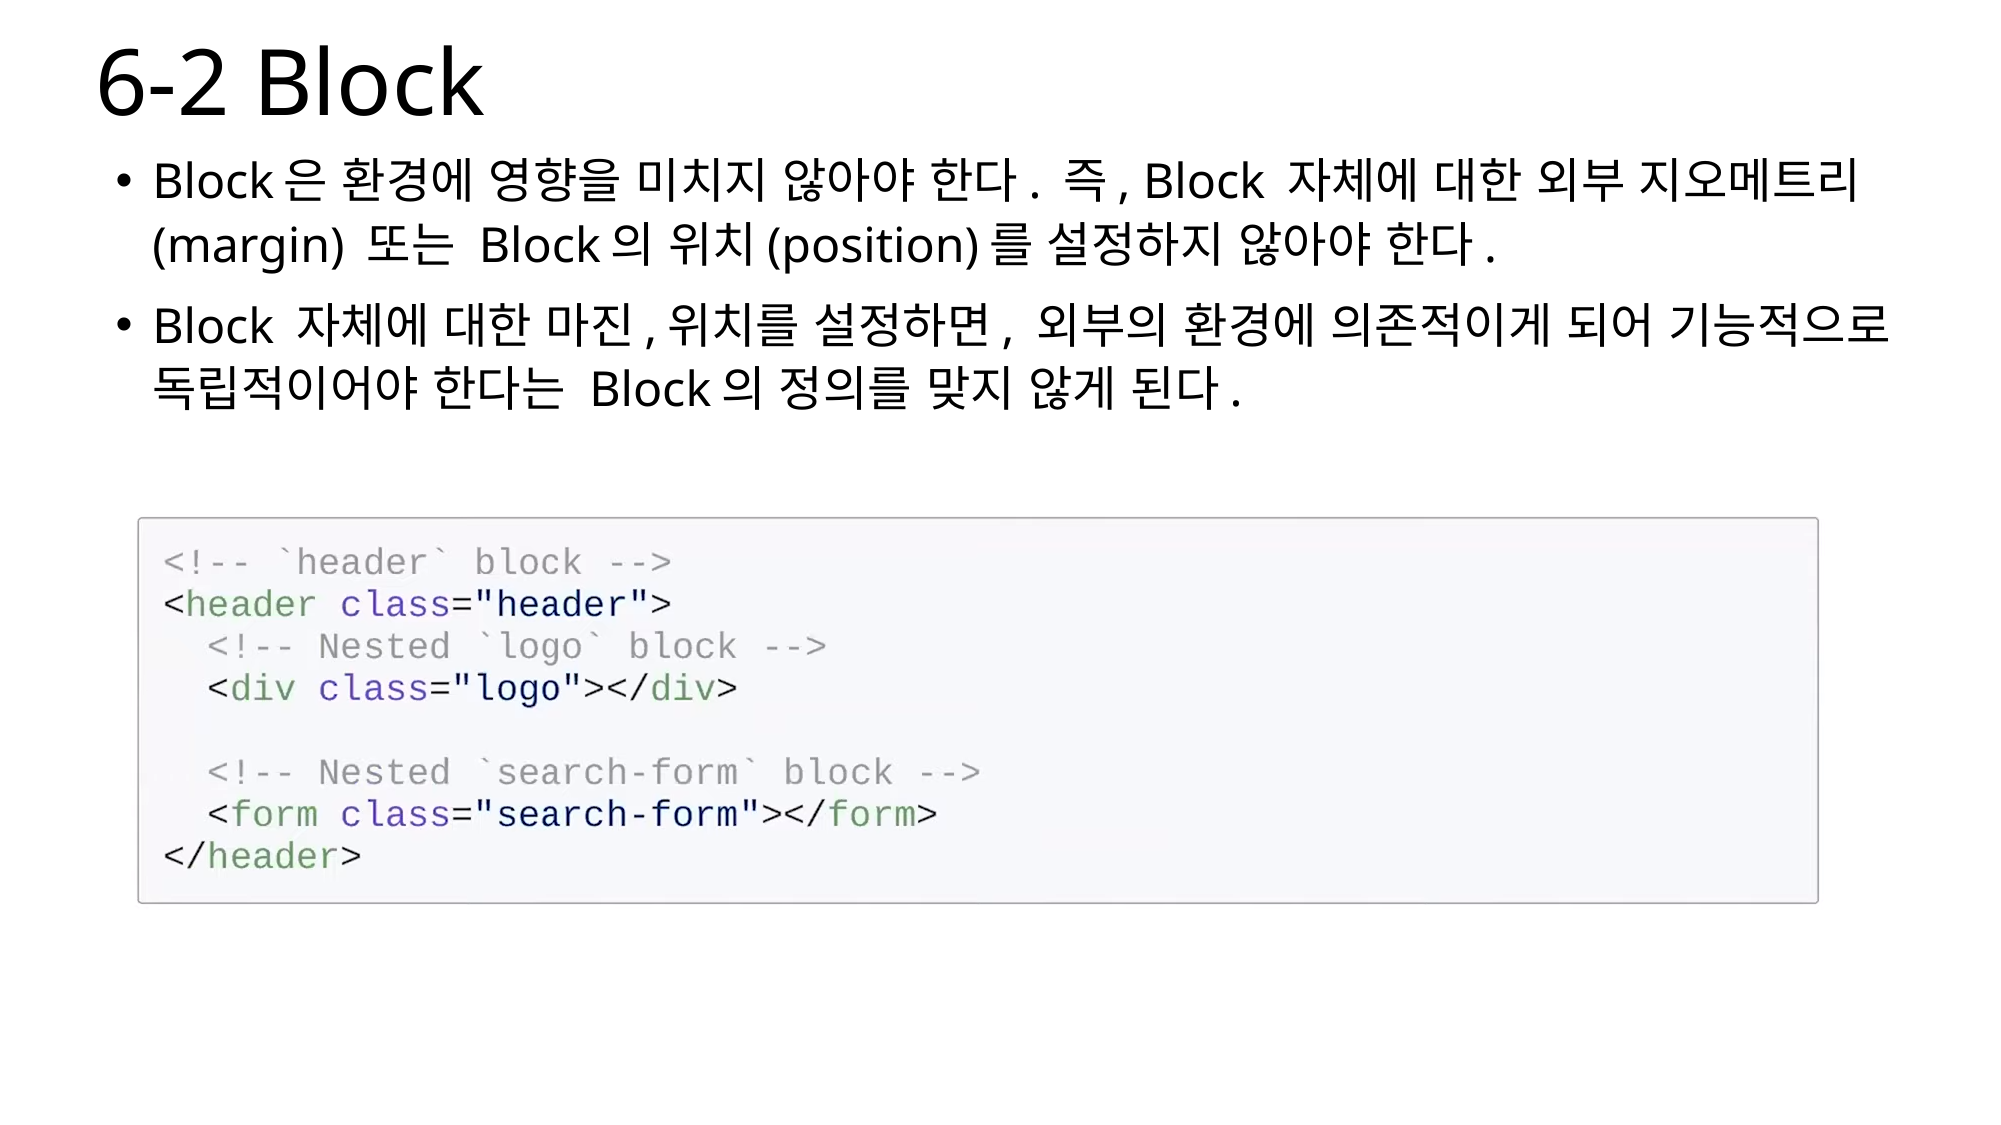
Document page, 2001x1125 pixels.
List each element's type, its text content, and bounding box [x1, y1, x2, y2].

text_box [67, 787, 1916, 1087]
list Block은 환경에 영향을 미치지 않아야 한다. 즉, Block 자체에 대한 외부 지오메트리(margin) 또는 Block의 위치(position)를 설정하지 않아야 한다. Block 자체에 대한 마진,위치를 설정하면, 외부의 환경에 의존적이게 되어 기능적으로 독립적이어야 한다는 Block의 정의를 맞지 않게 된다. [100, 136, 1916, 429]
picture [122, 514, 1828, 917]
title 6-2 Block [80, 2, 1806, 169]
